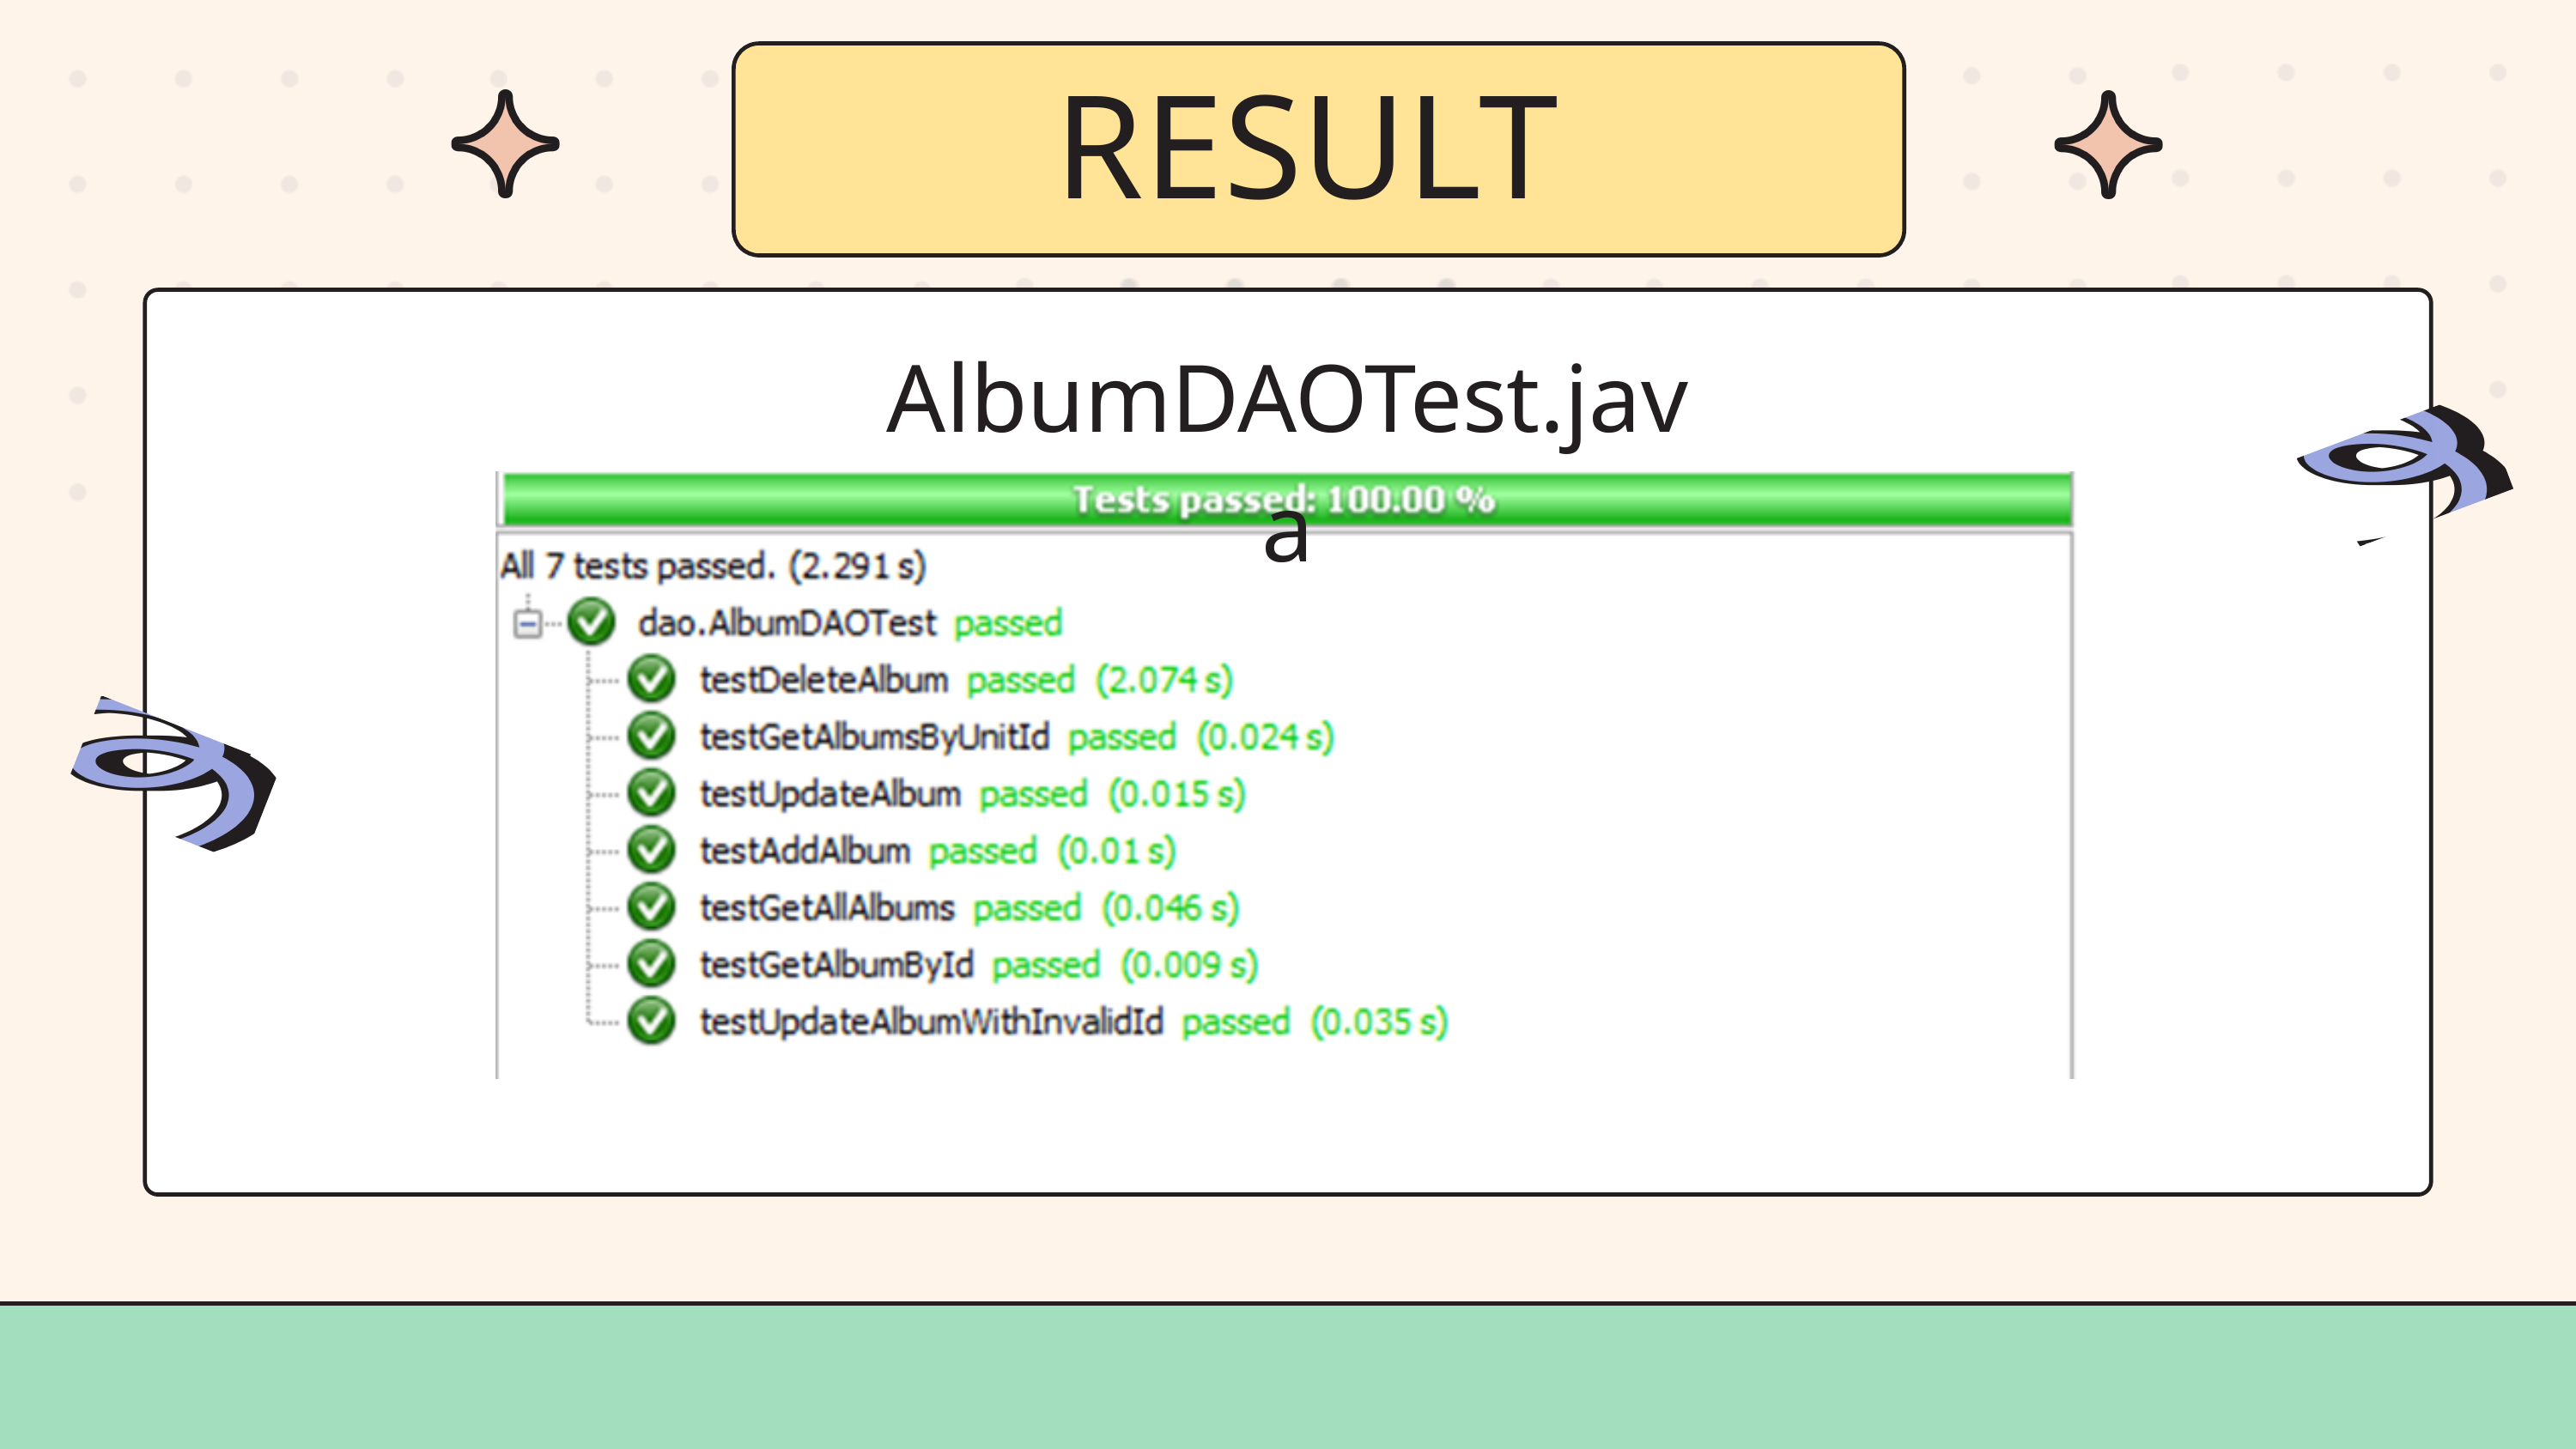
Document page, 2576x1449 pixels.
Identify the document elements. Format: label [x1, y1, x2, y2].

text_box [733, 43, 1905, 256]
text_box [0, 1303, 2576, 1449]
text_box [2438, 512, 2453, 518]
text_box [63, 695, 138, 822]
text_box [0, 0, 2576, 503]
text_box [144, 289, 2432, 1195]
